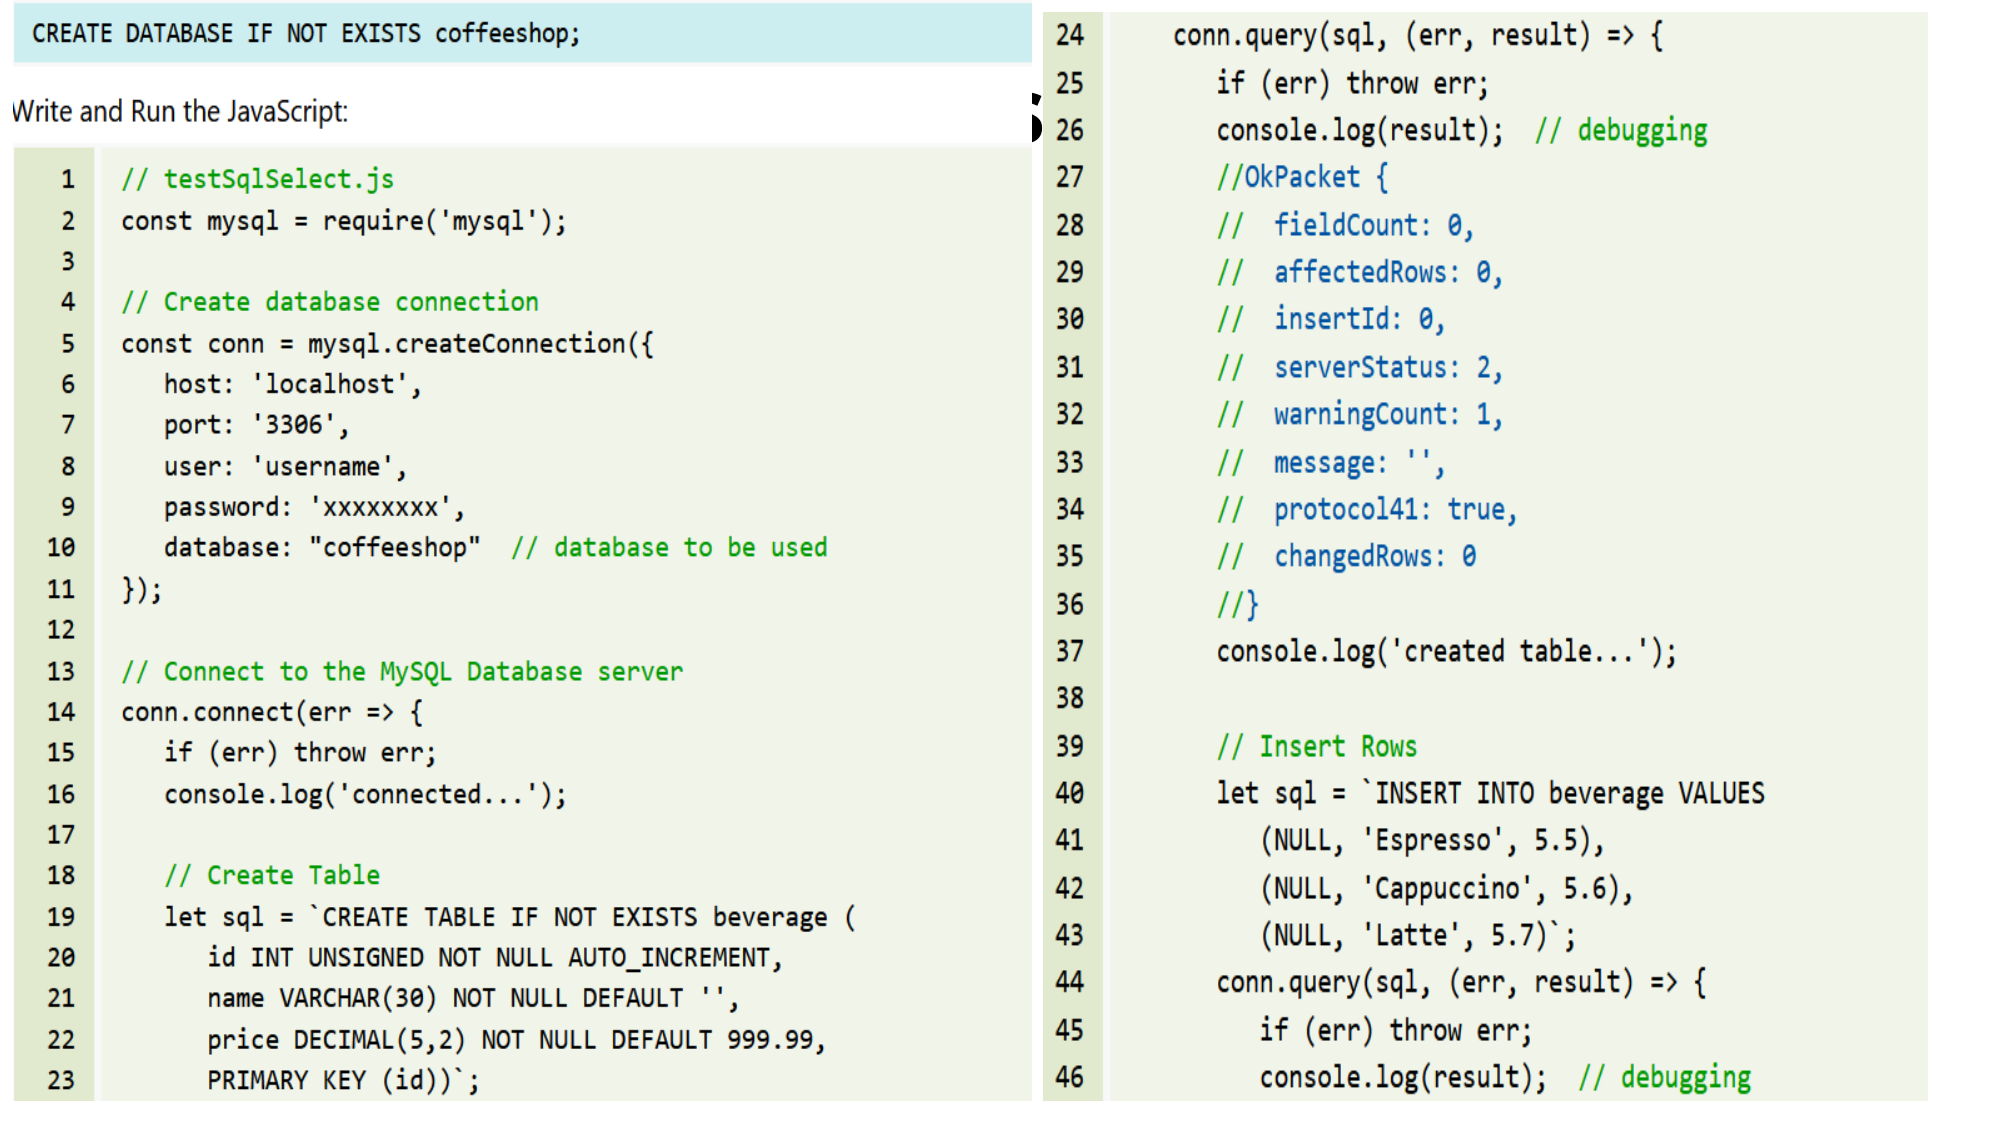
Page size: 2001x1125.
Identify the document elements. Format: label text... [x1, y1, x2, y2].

title Node.js Database Programming [1032, 59, 1043, 278]
picture [1043, 12, 1928, 1101]
picture [12, 0, 1032, 1101]
